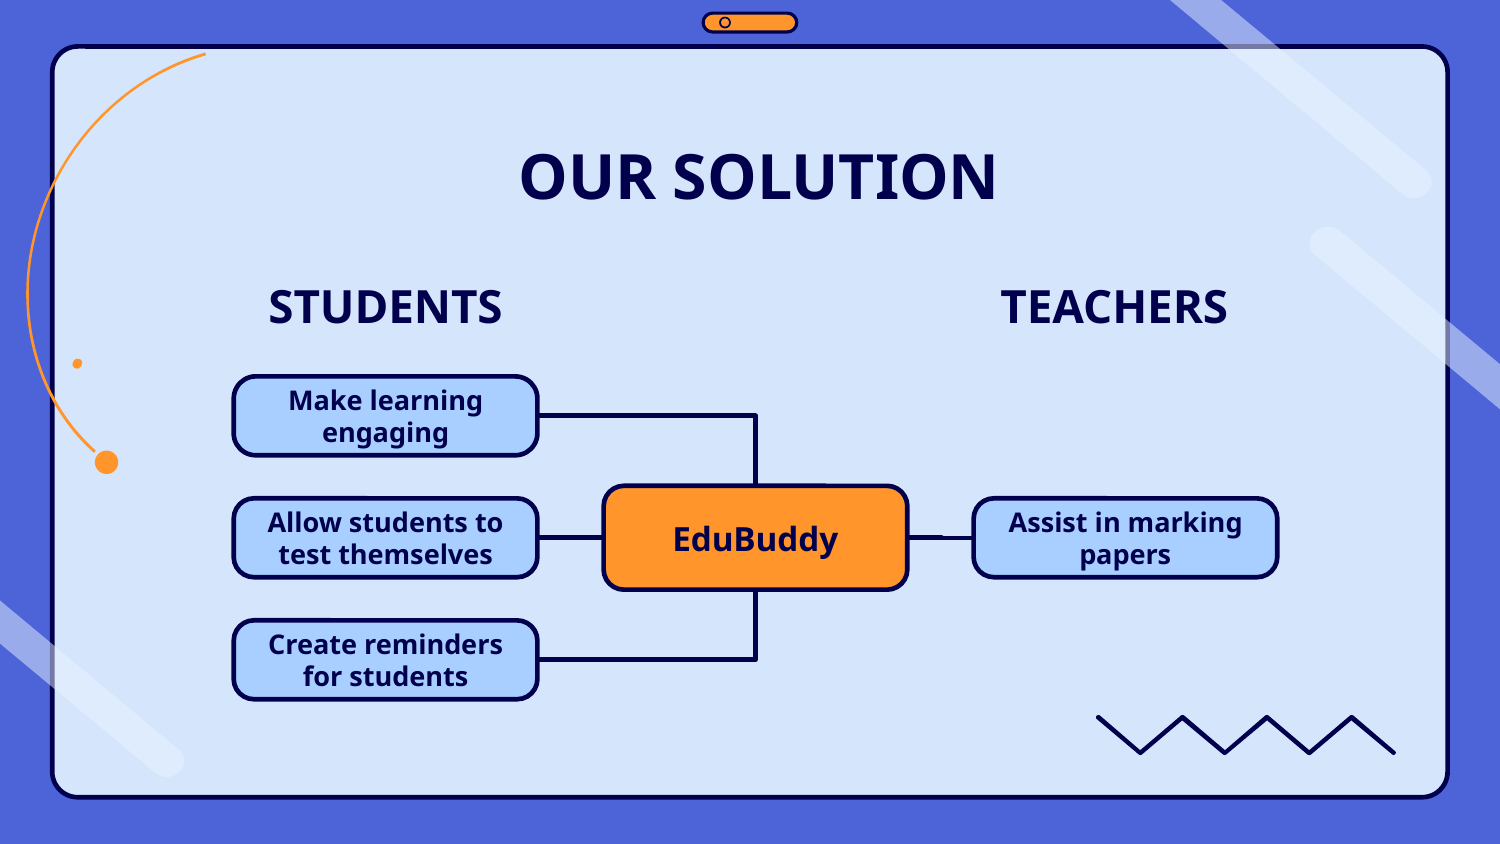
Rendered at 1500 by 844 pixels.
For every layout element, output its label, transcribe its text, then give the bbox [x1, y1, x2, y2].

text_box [611, 515, 682, 734]
text_box TEACHERS [951, 256, 1278, 362]
text_box Make learning engaging [233, 376, 538, 456]
text_box Assist in marking papers [973, 498, 1278, 578]
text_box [537, 415, 756, 487]
text_box OUR SOLUTION [227, 93, 1292, 256]
text_box EduBuddy [603, 485, 908, 590]
text_box STUDENTS [222, 249, 549, 362]
text_box Allow students to test themselves [233, 498, 538, 578]
text_box Create reminders for students [233, 620, 538, 700]
